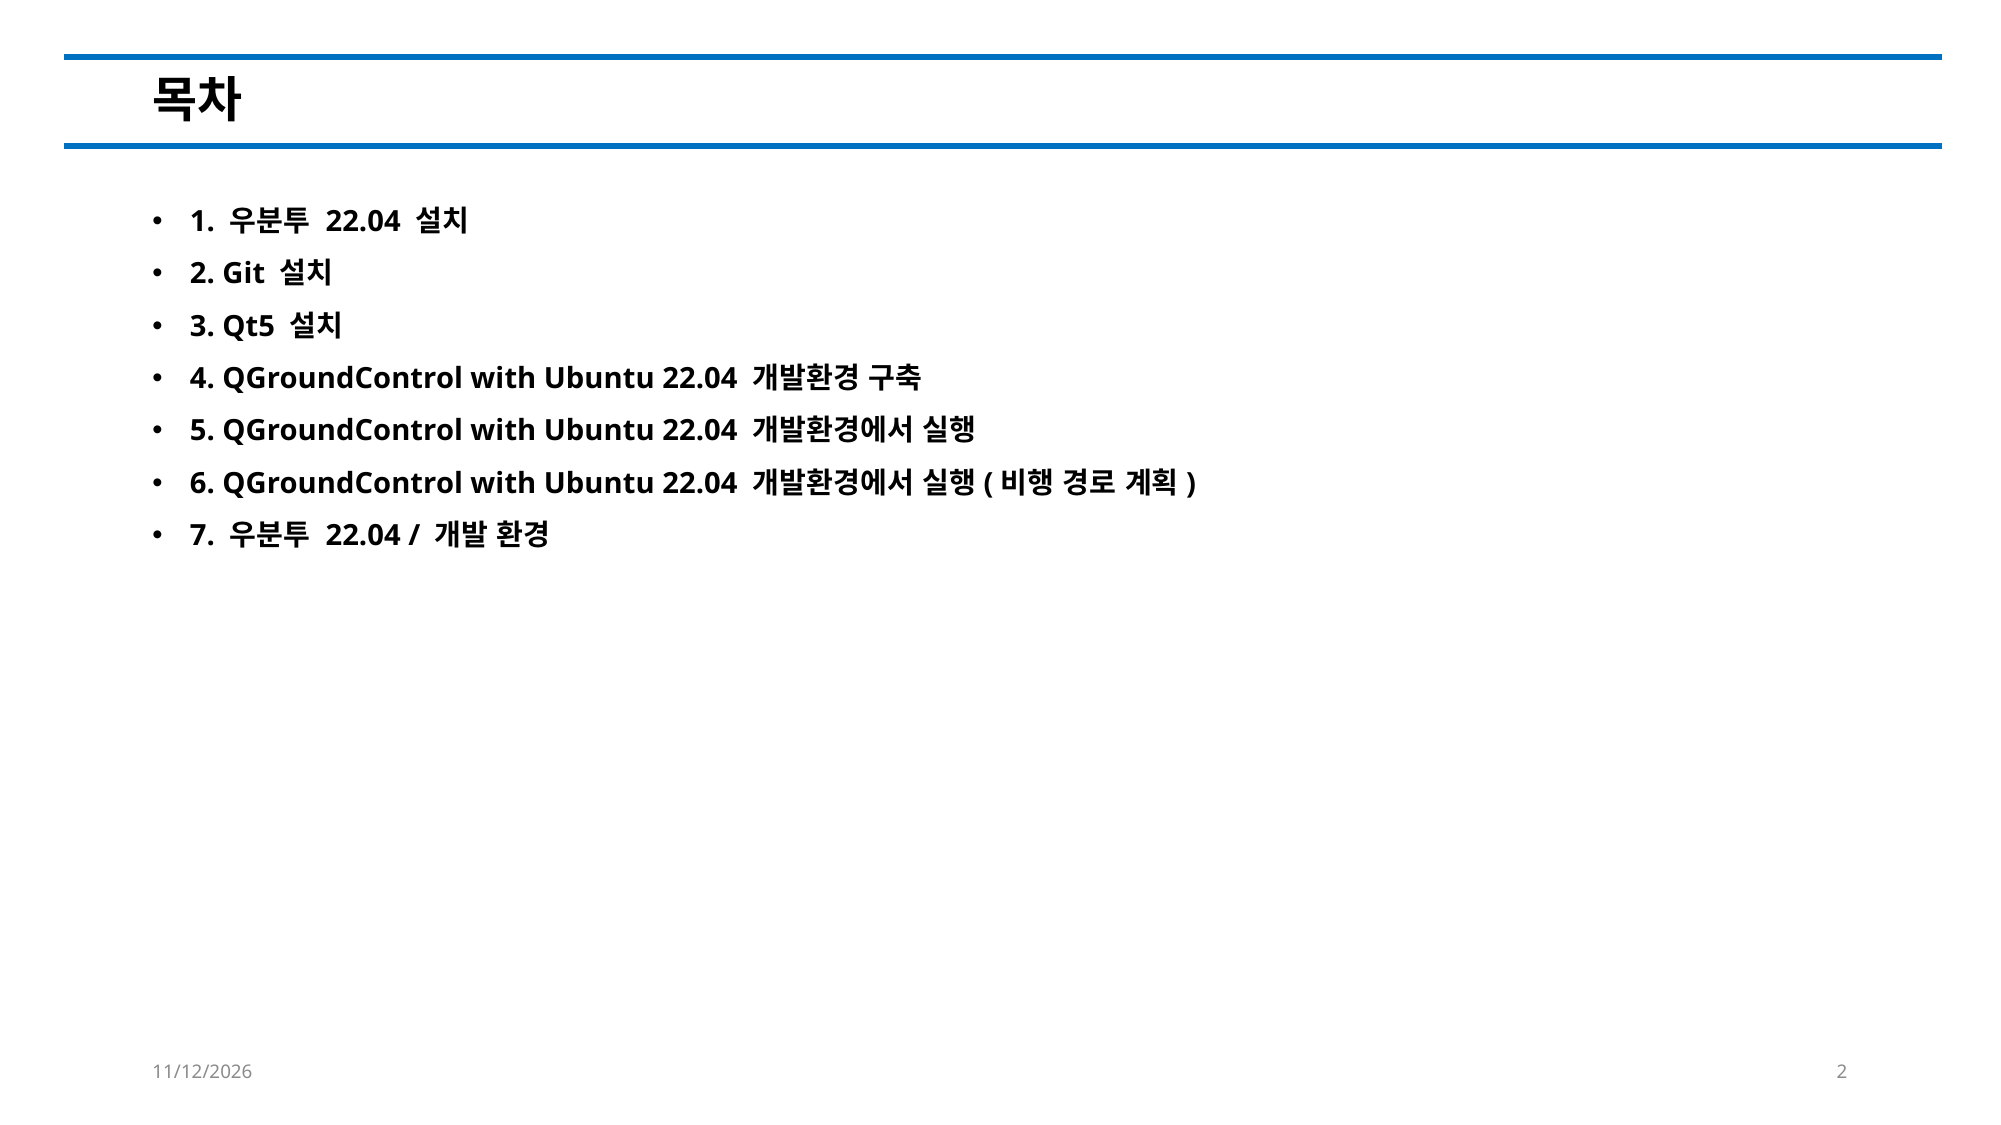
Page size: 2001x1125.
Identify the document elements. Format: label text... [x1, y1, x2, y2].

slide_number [137, 1042, 588, 1103]
list 1. 우분투 22.04 설치 2. Git 설치 3. Qt5 설치 4. QGroundControl with Ubuntu 22.04 개발환경 구축 5. QGroundControl with Ubuntu 22.04 개발환경에서 실행 6. QGroundControl with Ubuntu 22.04 개발환경에서 실행(비행 경로 계획) 7. 우분투 22.04 / 개발 환경 [137, 198, 1863, 913]
slide_number 2 [1412, 1042, 1863, 1103]
title 목차 [137, 68, 1863, 137]
